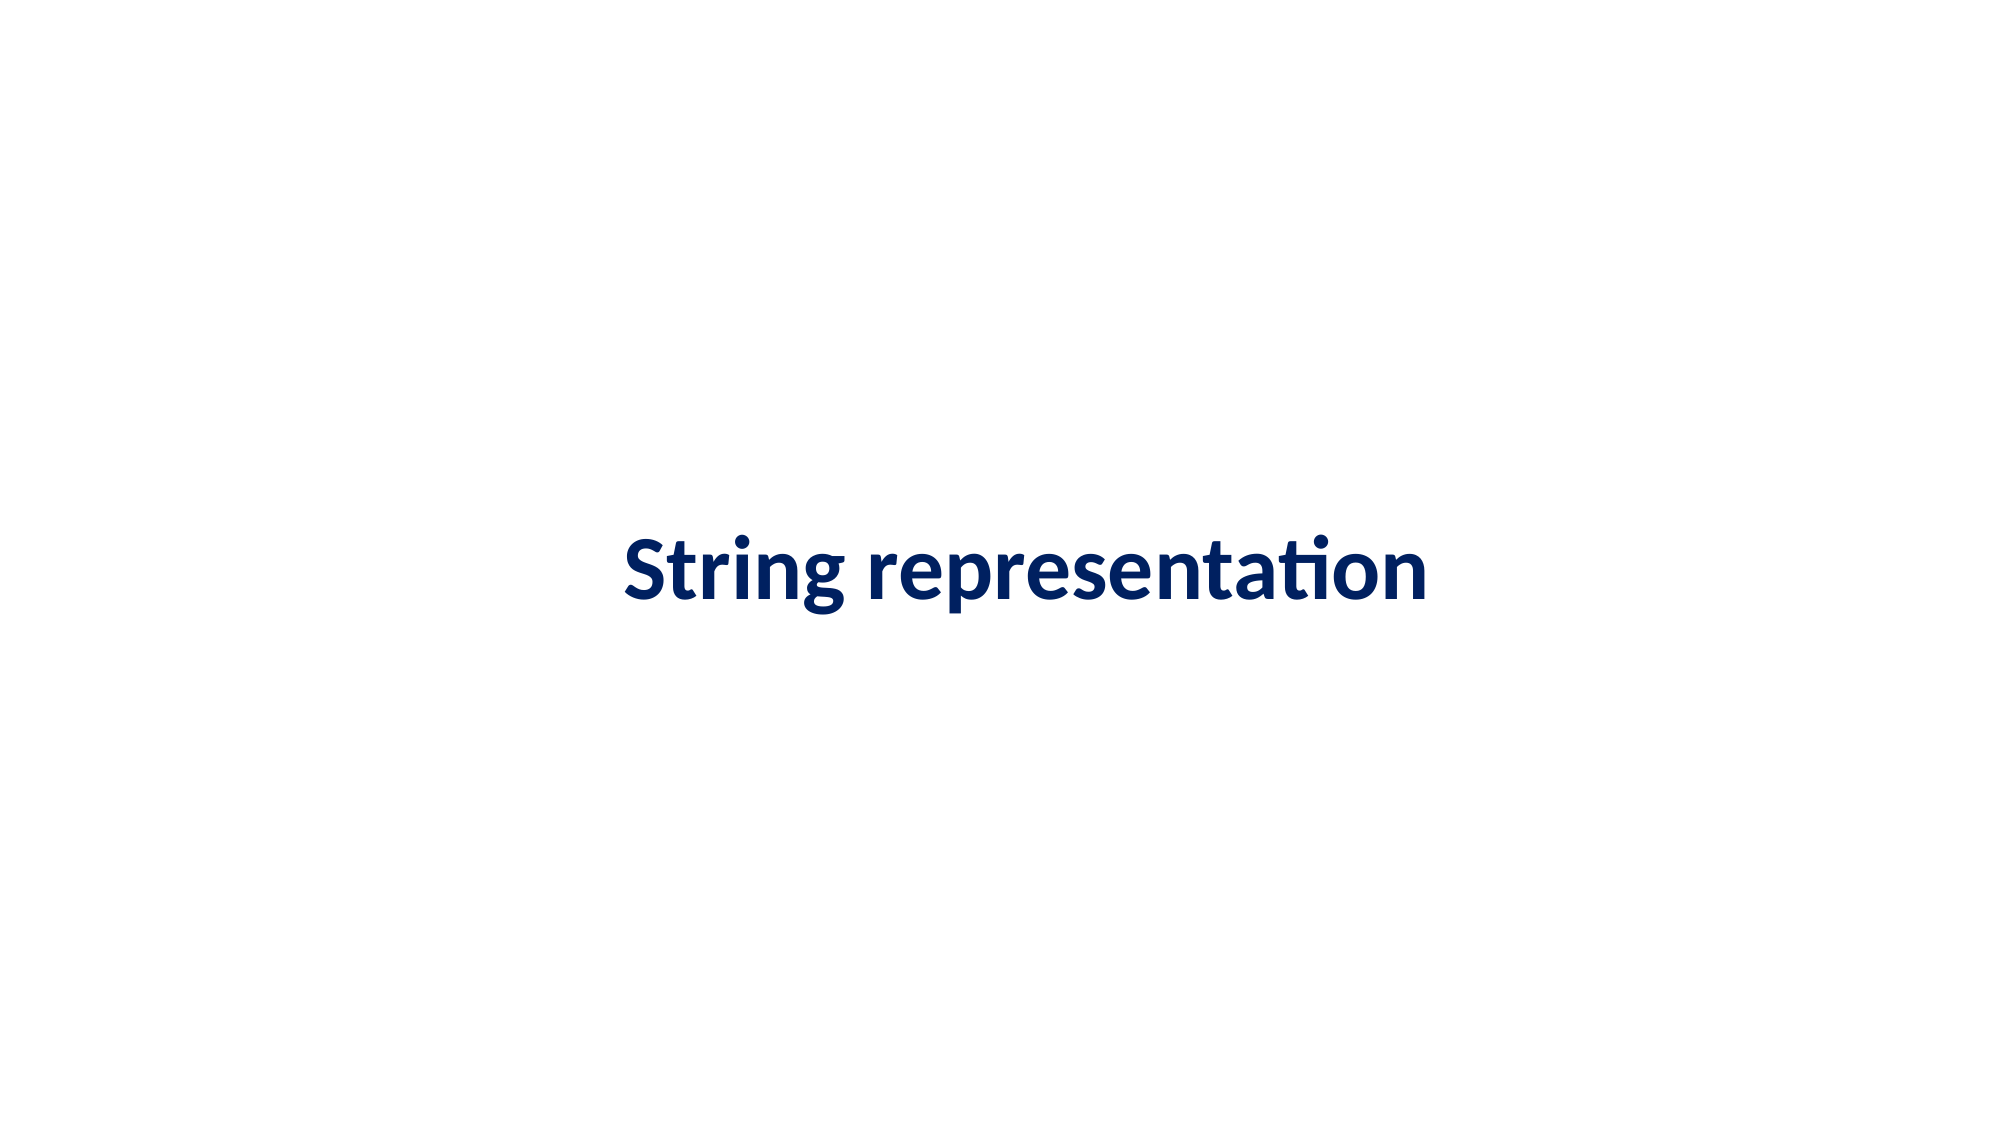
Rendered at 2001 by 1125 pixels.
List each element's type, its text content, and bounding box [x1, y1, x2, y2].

text_box String representation [608, 500, 1446, 625]
